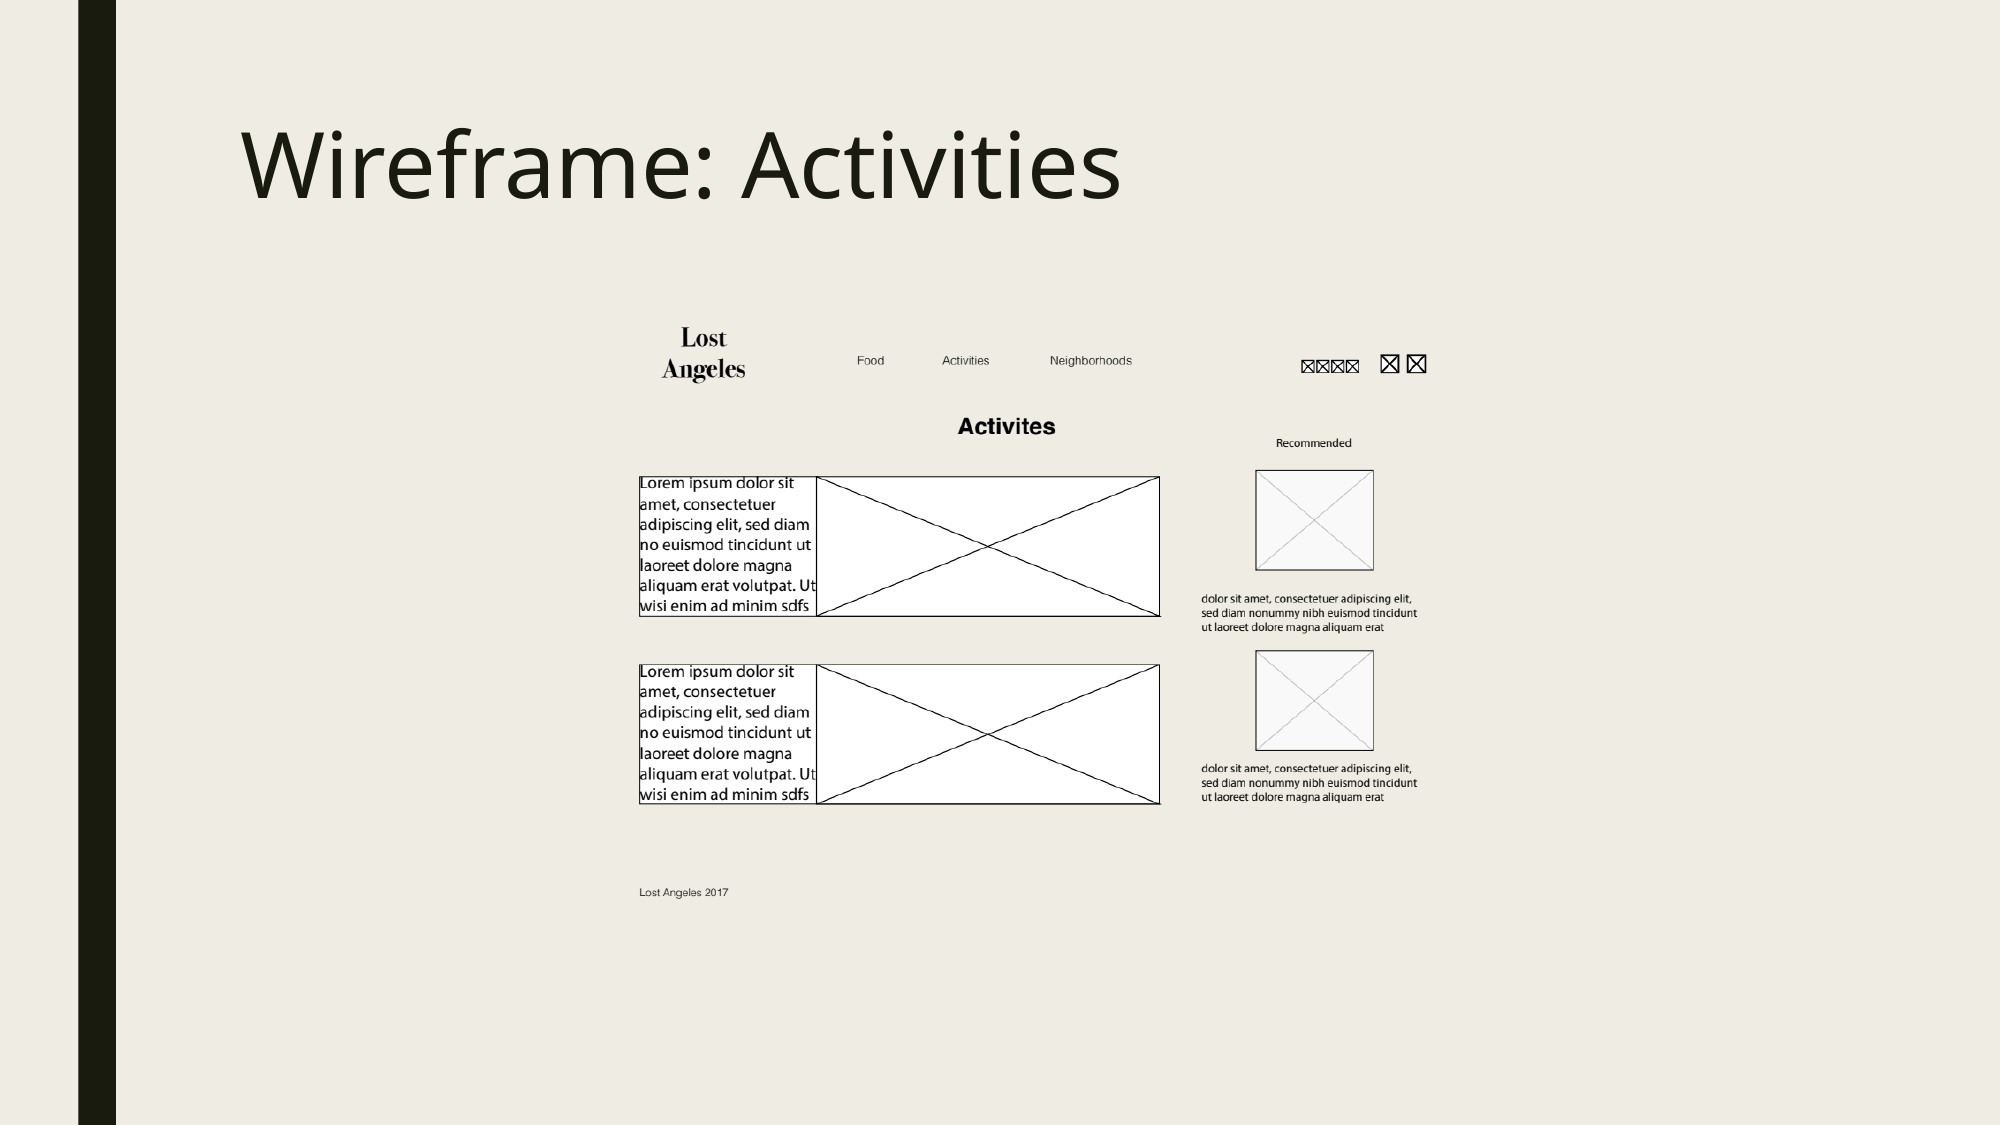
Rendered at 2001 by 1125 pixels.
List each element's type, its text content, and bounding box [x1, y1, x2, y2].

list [547, 234, 1478, 954]
title Wireframe: Activities [225, 112, 1800, 357]
